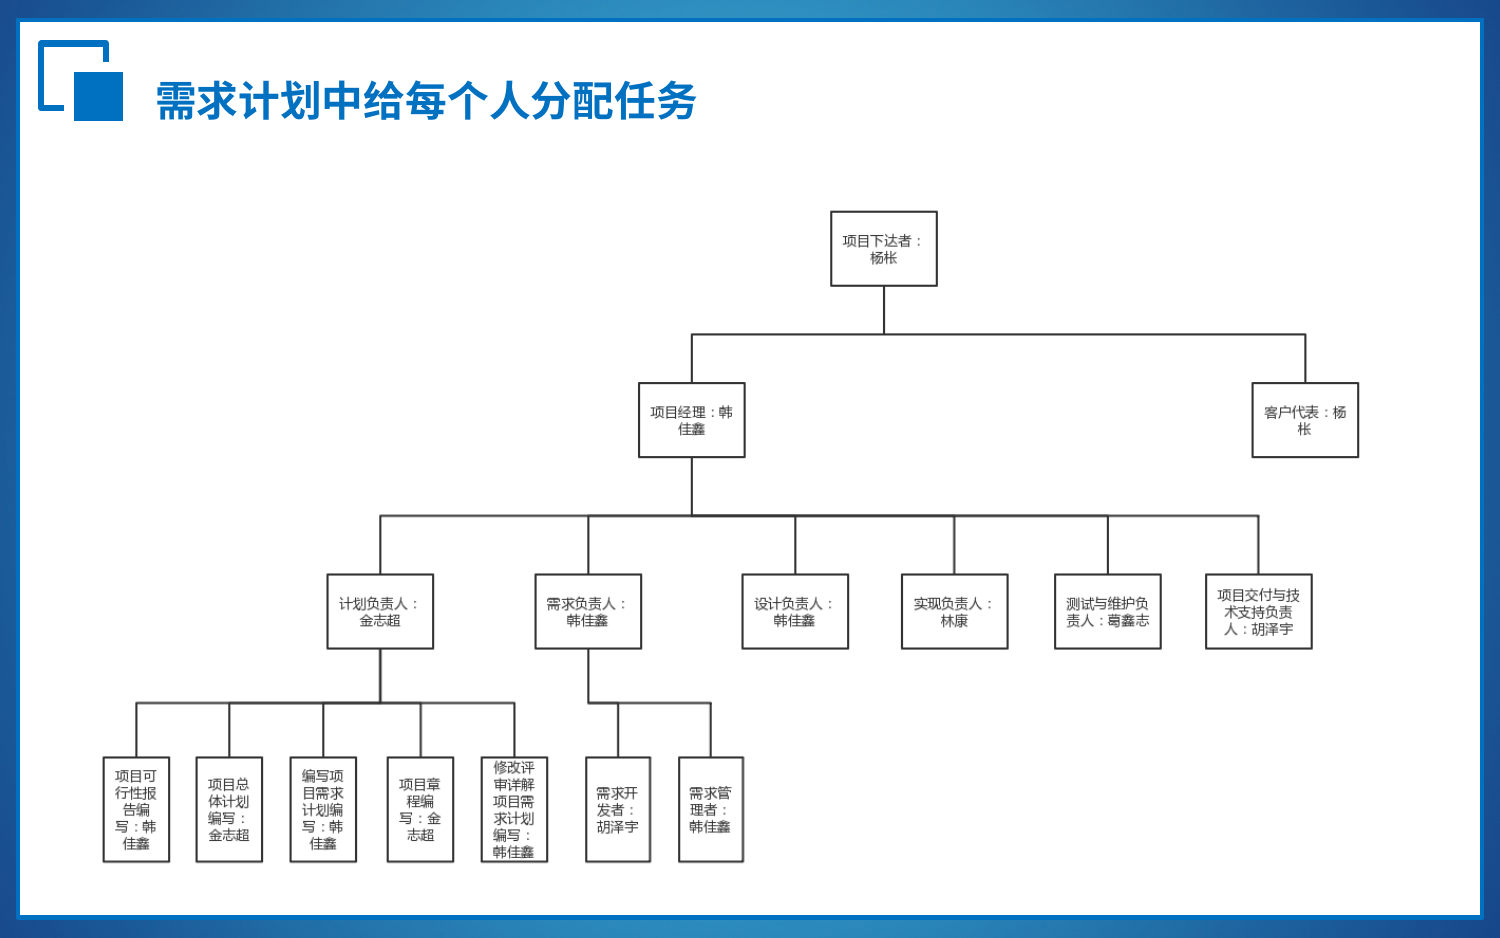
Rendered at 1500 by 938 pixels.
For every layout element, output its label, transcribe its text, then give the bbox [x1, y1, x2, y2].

text_box [16, 18, 1484, 920]
text_box 需求计划中给每个人分配任务 [140, 67, 713, 132]
picture [0, 0, 1500, 938]
text_box [67, 65, 130, 128]
text_box [39, 41, 108, 110]
